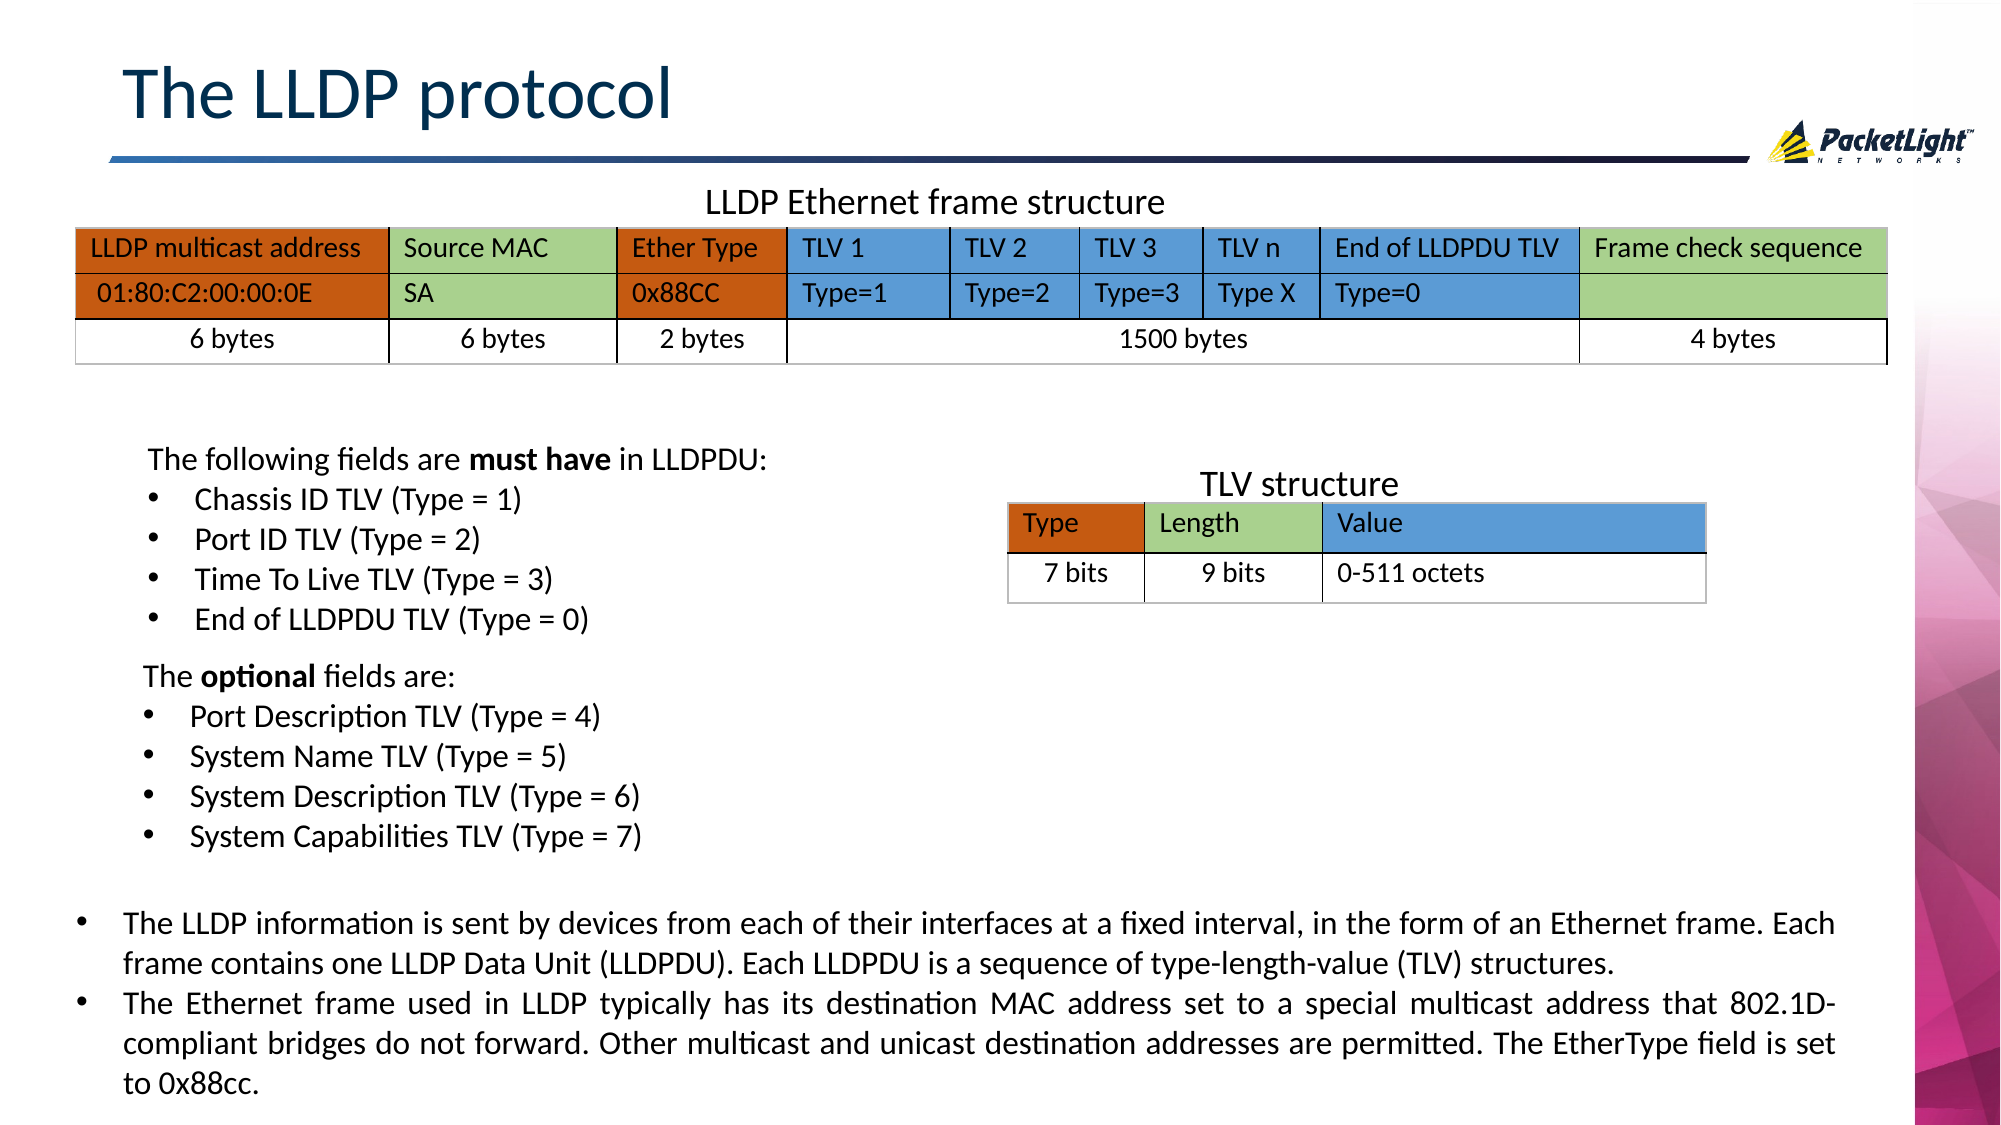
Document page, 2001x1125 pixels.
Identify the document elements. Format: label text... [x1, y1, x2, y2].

table_header TLV 1 [788, 230, 949, 273]
table_cell 9 bits [1145, 554, 1322, 602]
picture [1762, 0, 2001, 1125]
text_box TLV structure [1185, 451, 1415, 512]
table_cell 0-511 octets [1323, 554, 1705, 602]
table_header Type [1009, 504, 1144, 552]
table_cell 2 bytes [618, 320, 786, 363]
table_cell 1500 bytes [788, 320, 1579, 363]
table_cell 7 bits [1009, 554, 1144, 602]
table_header Ether Type [618, 229, 786, 273]
table_cell [1580, 274, 1886, 318]
text_box The following fields are must have in LLDPDU: Chassis ID TLV (Type = 1) Port ID TLV (Type = 2) Time To Live TLV (Type = 3) End of LLDPDU TLV (Type = 0) [132, 429, 784, 644]
table_cell SA [390, 274, 616, 318]
table_header Length [1145, 504, 1322, 552]
table_cell Type=2 [951, 274, 1079, 318]
table_cell Type X [1204, 274, 1319, 318]
table_cell 6 bytes [76, 320, 388, 363]
table_header Value [1323, 504, 1705, 552]
table_header TLV 2 [951, 230, 1079, 273]
table_header LLDP multicast address [76, 229, 388, 273]
text_box The LLDP information is sent by devices from each of their interfaces at a fixed interval, in the form of an Ethernet frame. Each frame contains one LLDP Data Unit (LLDPDU). Each LLDPDU is a sequence of type-length-value (TLV) structures. The Ethernet frame used in LLDP typically has its destination MAC address set to a special multicast address that 802.1D-compliant bridges do not forward. Other multicast and unicast destination addresses are permitted. The EtherType field is set to 0x88cc. [61, 893, 1854, 1109]
table_cell Type=1 [788, 274, 949, 318]
table_cell 4 bytes [1580, 320, 1886, 363]
table_header TLV 3 [1080, 229, 1202, 273]
table_header End of LLDPDU TLV [1321, 229, 1579, 273]
table_cell 01:80:C2:00:00:0E [76, 274, 388, 318]
table_cell 0x88CC [618, 274, 786, 318]
table_cell Type=0 [1321, 274, 1579, 318]
table_header Frame check sequence [1580, 229, 1886, 273]
table_cell Type=3 [1080, 274, 1202, 318]
table_header TLV n [1204, 229, 1319, 273]
table_header Source MAC [390, 229, 616, 273]
text_box The optional fields are: Port Description TLV (Type = 4) System Name TLV (Type = 5) System Description TLV (Type = 6) System Capabilities TLV (Type = 7) [128, 646, 1129, 862]
title The LLDP protocol [108, 14, 1750, 163]
text_box LLDP Ethernet frame structure [690, 169, 1182, 230]
table_cell 6 bytes [390, 320, 616, 363]
